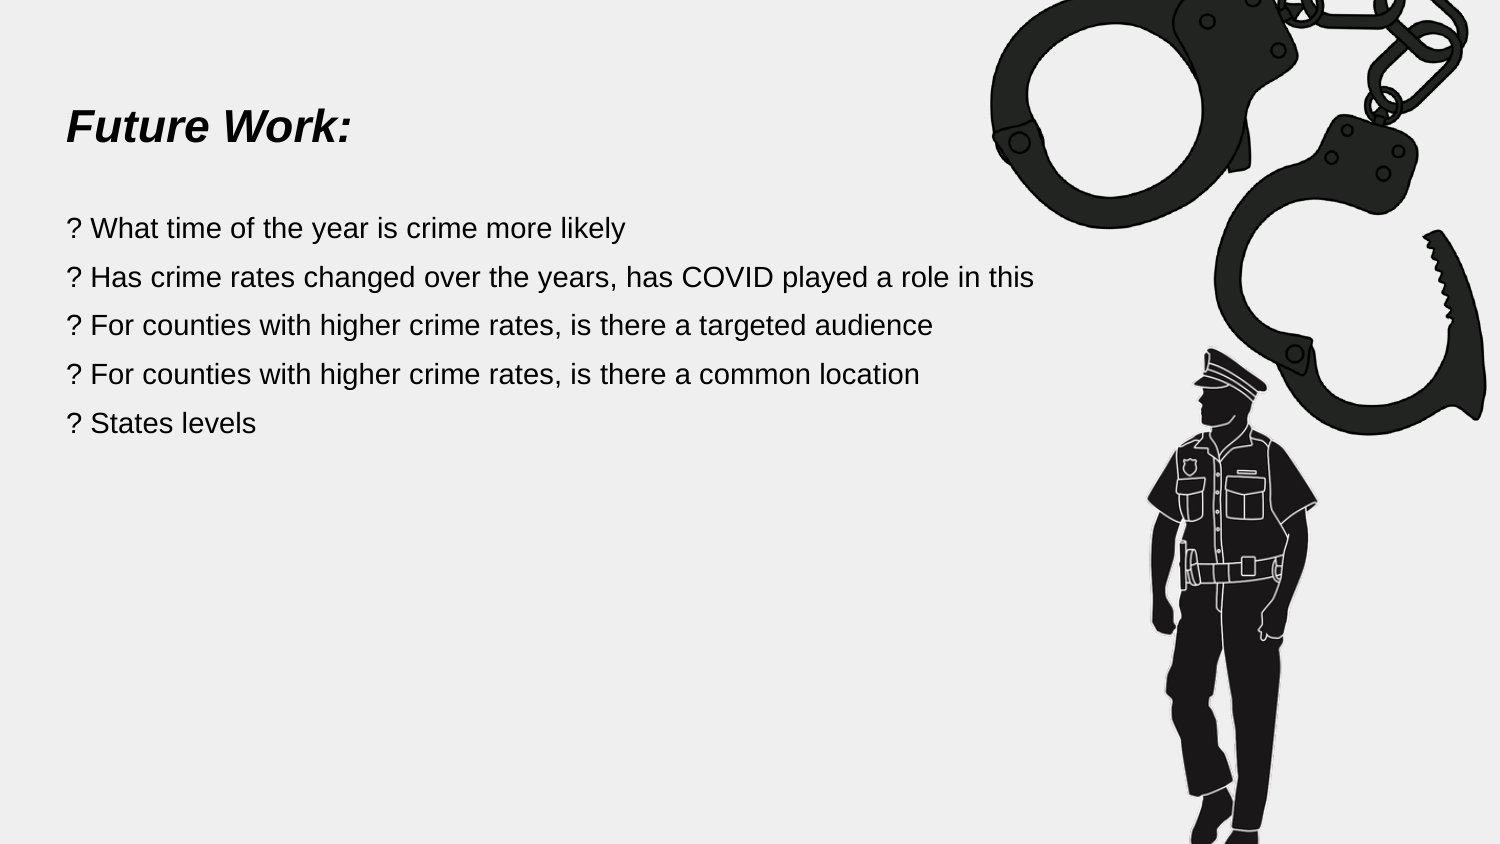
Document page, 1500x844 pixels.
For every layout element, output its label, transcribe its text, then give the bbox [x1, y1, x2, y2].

list ? What time of the year is crime more likely ? Has crime rates changed over the years, has COVID played a role in this ? For counties with higher crime rates, is there a targeted audience ? For counties with higher crime rates, is there a common location ? States levels [51, 189, 1002, 750]
title Future Work: [51, 72, 1002, 167]
picture [945, 0, 1500, 844]
